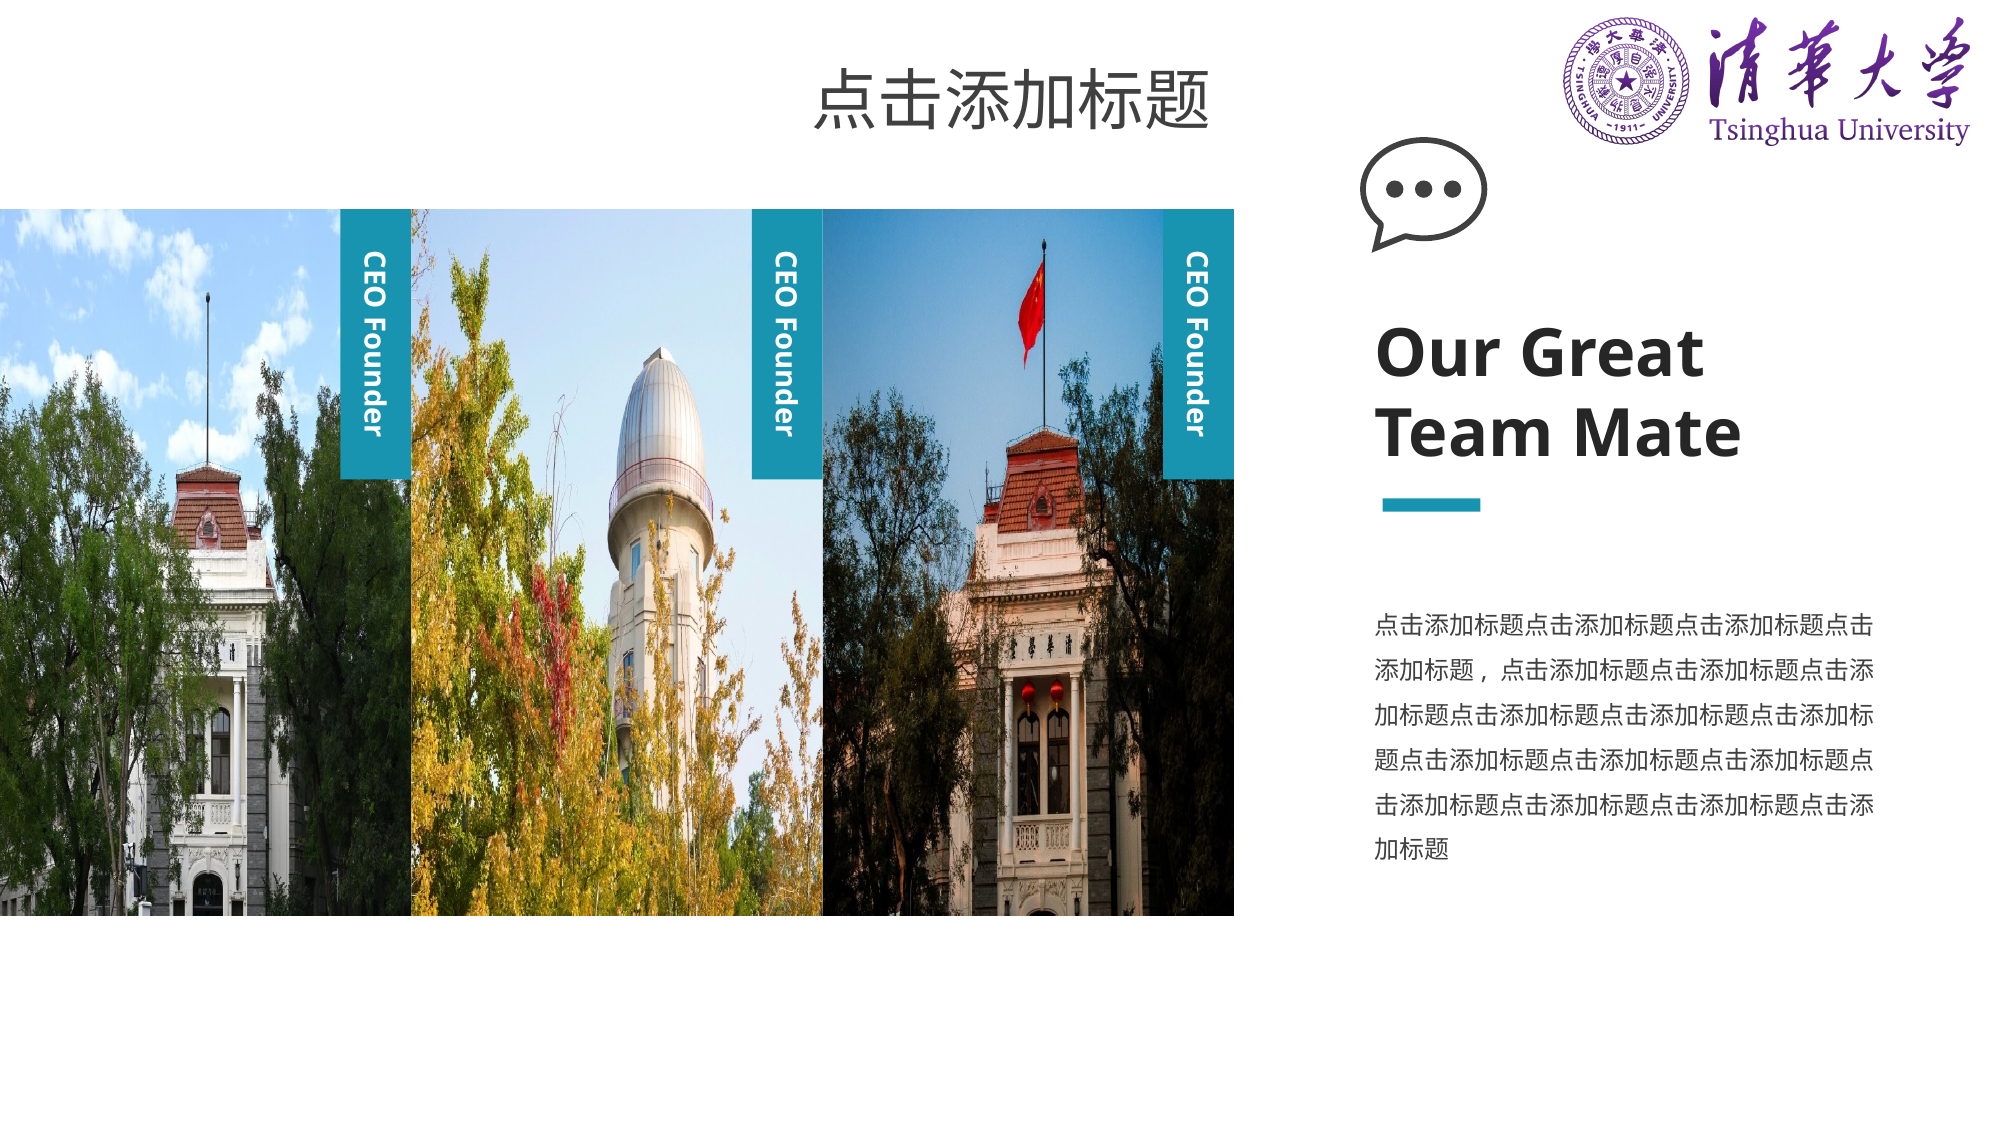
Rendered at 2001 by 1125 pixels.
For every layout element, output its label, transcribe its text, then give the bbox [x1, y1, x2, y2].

text_box 点击添加标题点击添加标题点击添加标题点击添加标题, 点击添加标题点击添加标题点击添加标题点击添加标题点击添加标题点击添加标题点击添加标题点击添加标题点击添加标题点击添加标题点击添加标题点击添加标题点击添加标题 [1360, 587, 1903, 872]
text_box [1382, 497, 1481, 513]
text_box 点击添加标题 [796, 50, 1227, 145]
picture [0, 209, 1234, 916]
text_box Our Great Team Mate [1360, 302, 1903, 478]
text_box [1360, 137, 1488, 253]
picture [1562, 17, 1970, 146]
